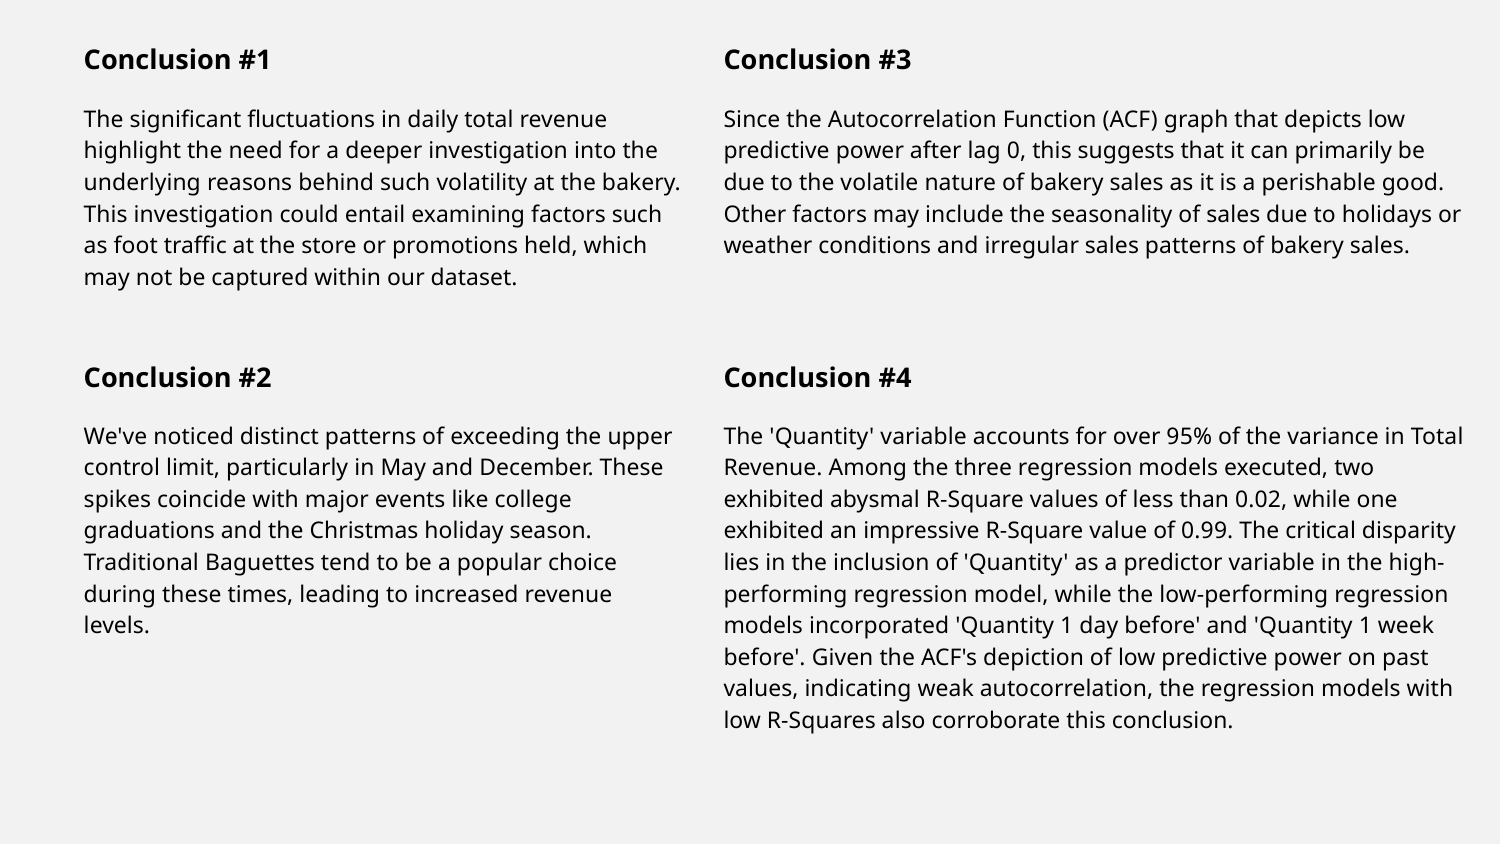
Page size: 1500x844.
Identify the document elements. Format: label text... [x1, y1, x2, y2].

text_box Conclusion #3 Since the Autocorrelation Function (ACF) graph that depicts low predictive power after lag 0, this suggests that it can primarily be due to the volatile nature of bakery sales as it is a perishable good. Other factors may include the seasonality of sales due to holidays or weather conditions and irregular sales patterns of bakery sales. [708, 23, 1483, 187]
text_box Conclusion #2 We've noticed distinct patterns of exceeding the upper control limit, particularly in May and December. These spikes coincide with major events like college graduations and the Christmas holiday season. Traditional Baguettes tend to be a popular choice during these times, leading to increased revenue levels. [68, 340, 699, 504]
text_box Conclusion #4 The 'Quantity' variable accounts for over 95% of the variance in Total Revenue. Among the three regression models executed, two exhibited abysmal R-Square values of less than 0.02, while one exhibited an impressive R-Square value of 0.99. The critical disparity lies in the inclusion of 'Quantity' as a predictor variable in the high-performing regression model, while the low-performing regression models incorporated 'Quantity 1 day before' and 'Quantity 1 week before'. Given the ACF's depiction of low predictive power on past values, indicating weak autocorrelation, the regression models with low R-Squares also corroborate this conclusion. [708, 340, 1483, 504]
text_box Conclusion #1 The significant fluctuations in daily total revenue highlight the need for a deeper investigation into the underlying reasons behind such volatility at the bakery. This investigation could entail examining factors such as foot traffic at the store or promotions held, which may not be captured within our dataset. [68, 23, 699, 187]
